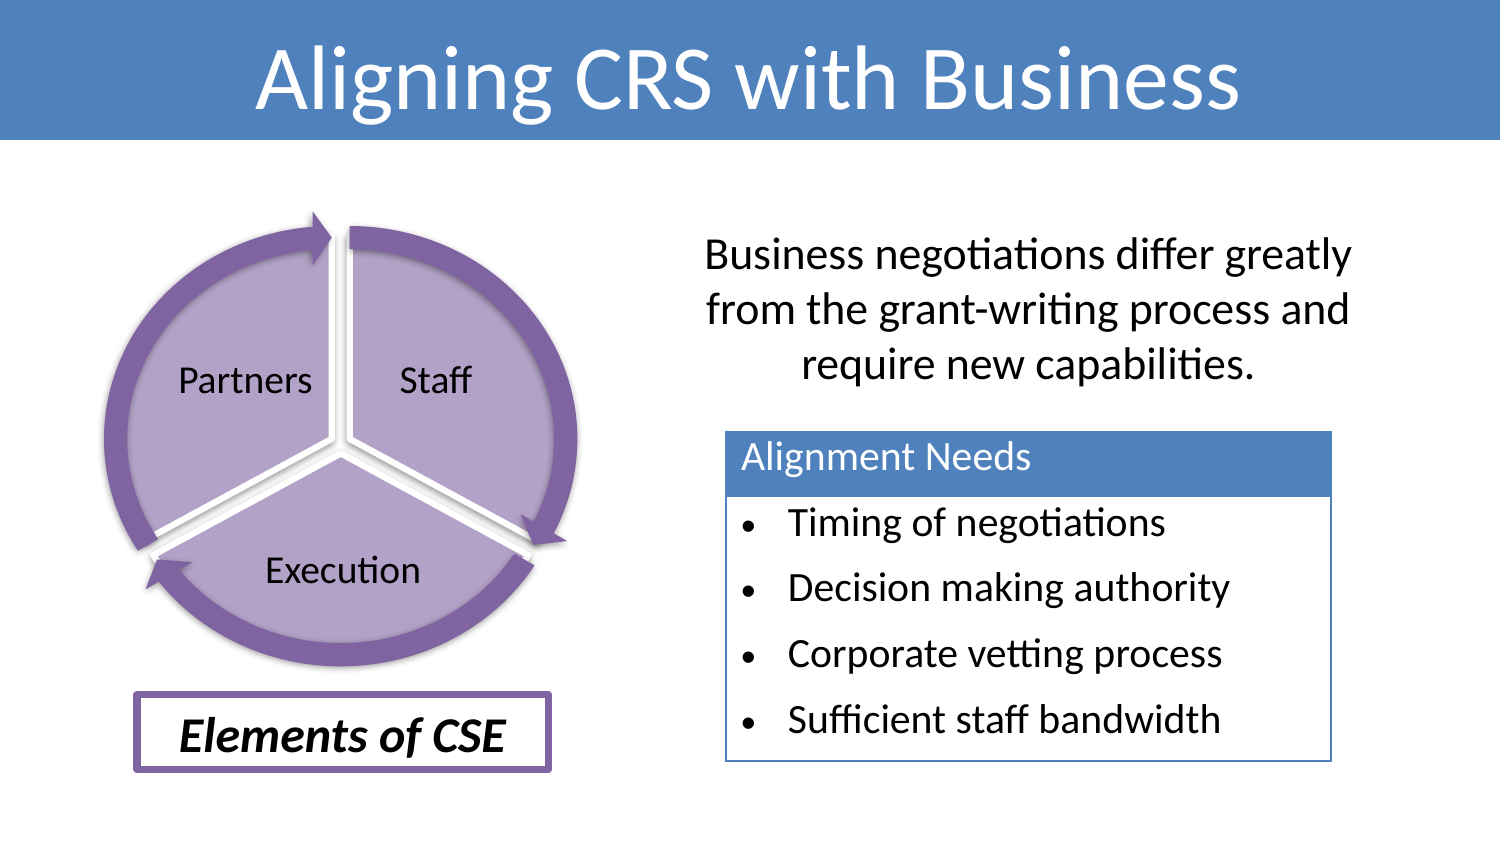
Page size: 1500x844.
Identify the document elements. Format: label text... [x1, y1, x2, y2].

text_box Business negotiations differ greatly from the grant-writing process and require new capabilities. [672, 216, 1385, 397]
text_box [88, 210, 594, 682]
title Aligning CRS with Business [36, 2, 1462, 144]
table_header Alignment Needs [727, 432, 1330, 497]
table_cell Sufficient staff bandwidth [727, 695, 1330, 760]
table_cell Decision making authority [727, 563, 1330, 629]
table_cell Timing of negotiations [727, 497, 1330, 563]
text_box Elements of CSE [135, 693, 550, 771]
table_cell Corporate vetting process [727, 629, 1330, 695]
